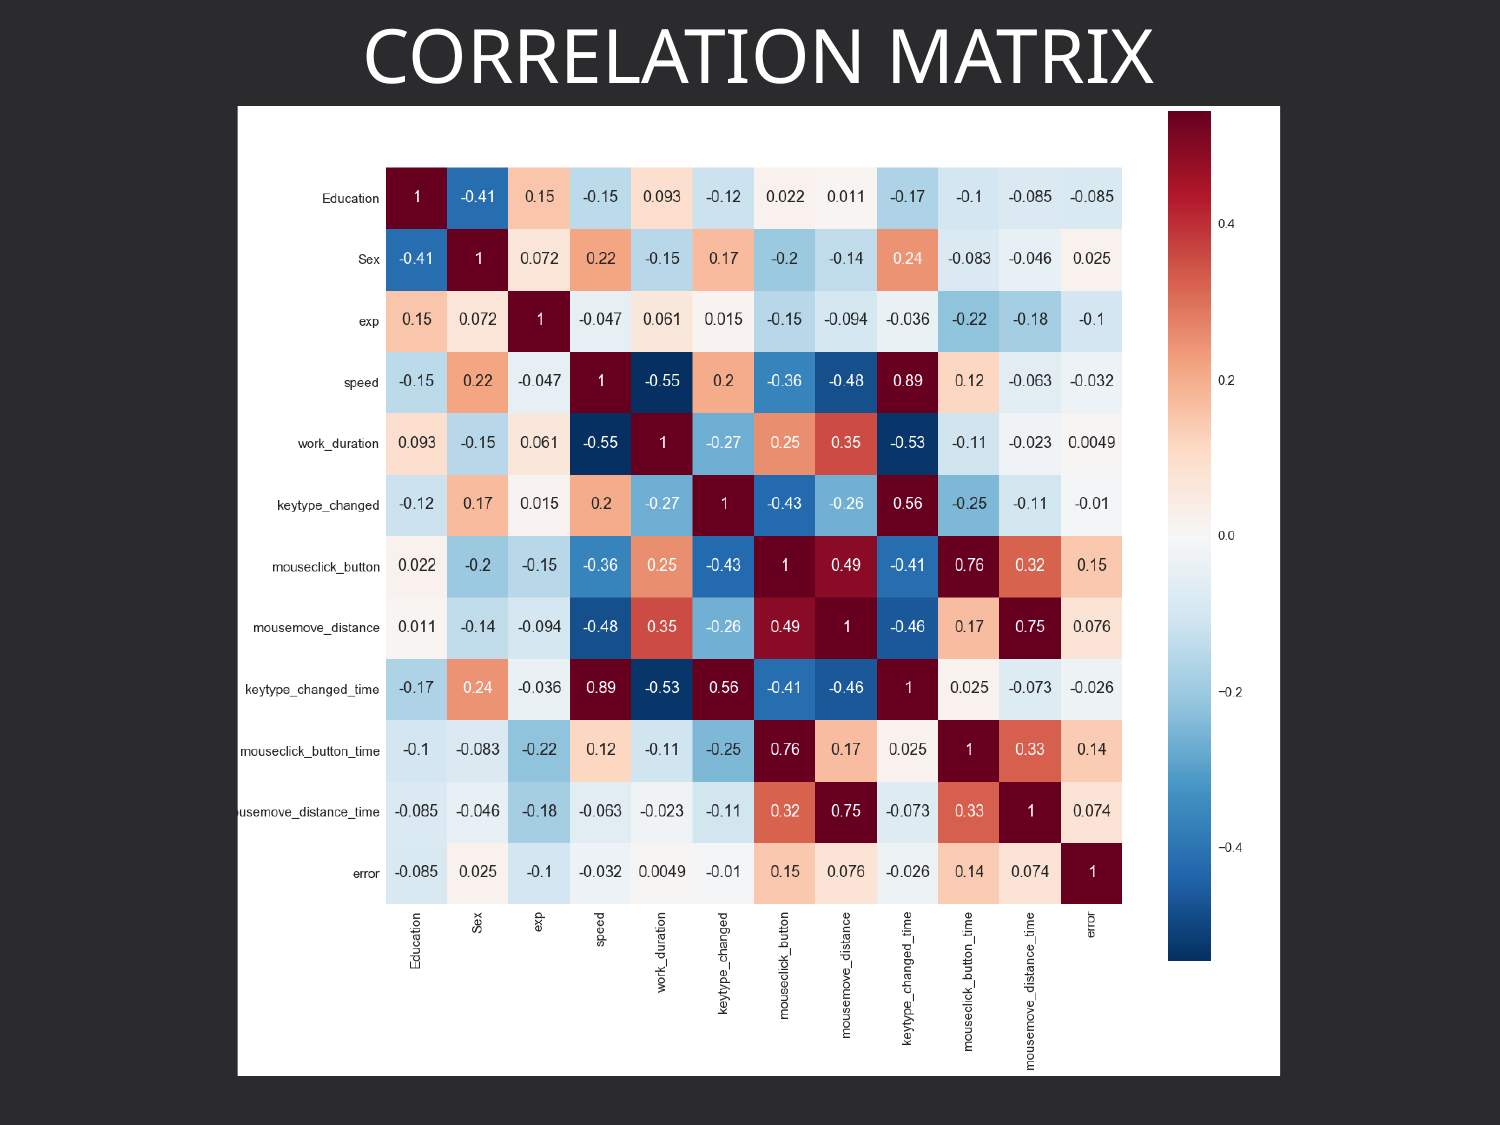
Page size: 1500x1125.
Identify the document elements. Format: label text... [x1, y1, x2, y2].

text_box CORRELATION MATRIX [177, 0, 1341, 106]
picture [237, 106, 1281, 1076]
